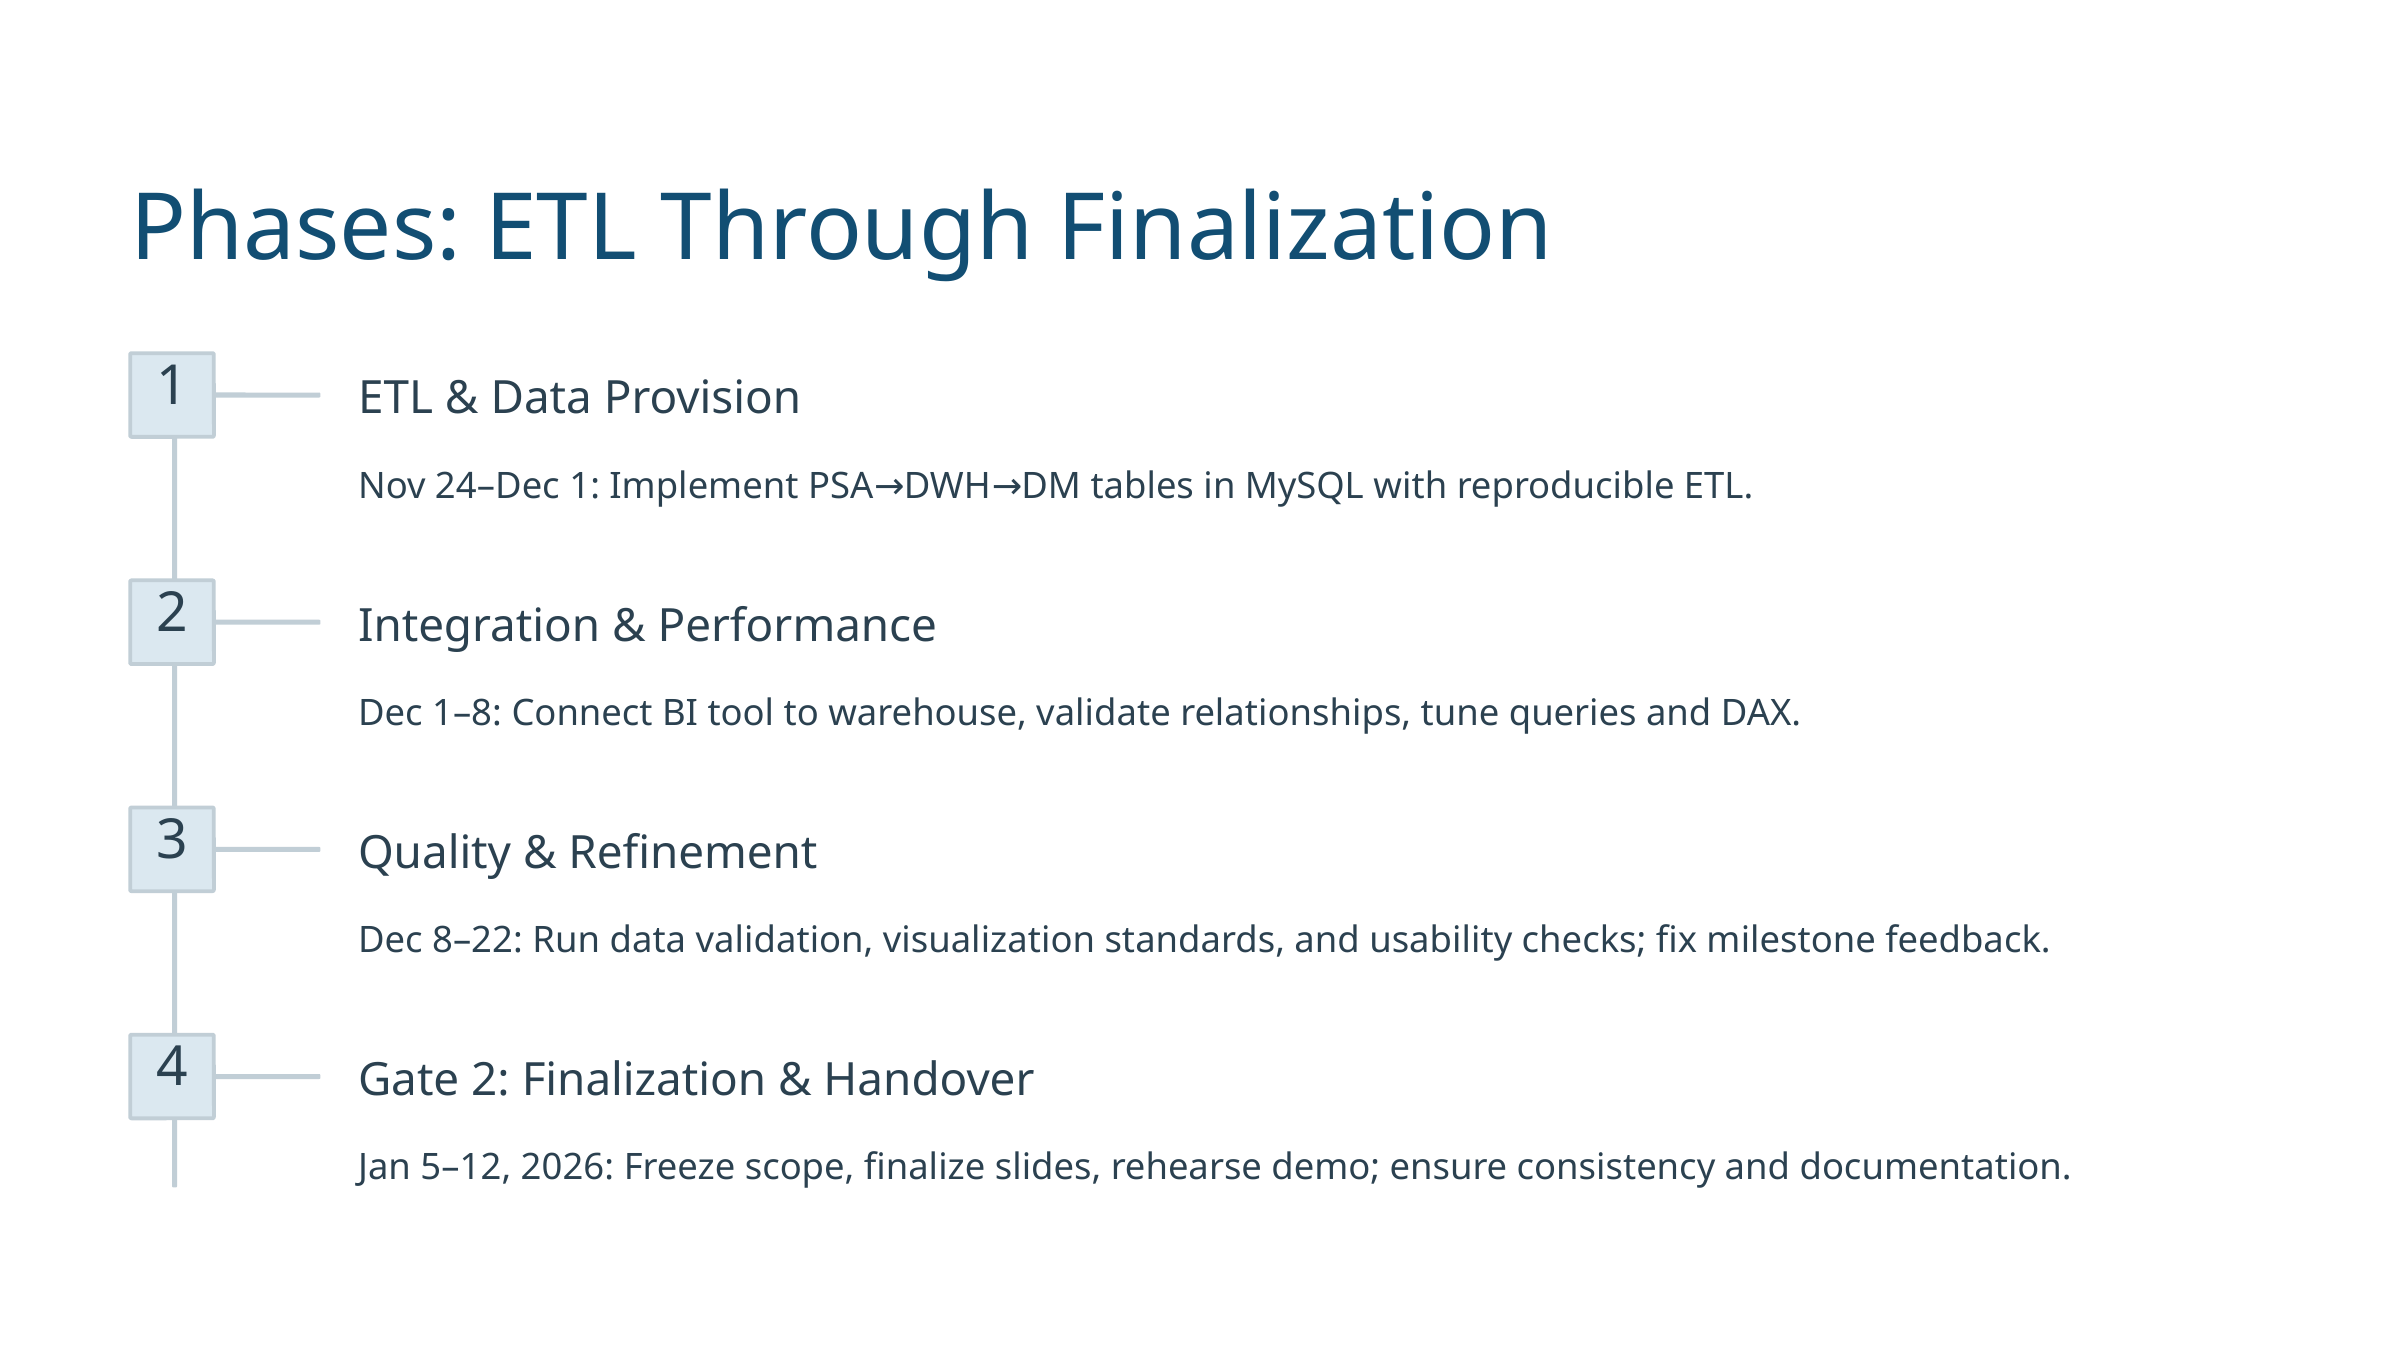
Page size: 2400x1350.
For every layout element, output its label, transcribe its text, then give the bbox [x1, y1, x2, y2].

text_box [130, 353, 214, 437]
text_box Dec 1–8: Connect BI tool to warehouse, validate relationships, tune queries and DAX. [358, 673, 2270, 733]
text_box [172, 892, 178, 1034]
text_box [172, 437, 178, 580]
text_box [172, 1119, 178, 1188]
text_box Nov 24–Dec 1: Implement PSA→DWH→DM tables in MySQL with reproducible ETL. [358, 446, 2270, 506]
text_box [214, 619, 321, 625]
text_box [130, 807, 214, 892]
text_box Integration & Performance [358, 593, 980, 652]
text_box Dec 8–22: Run data validation, visualization standards, and usability checks; fix milestone feedback. [358, 900, 2270, 961]
text_box [214, 1074, 321, 1080]
text_box [172, 665, 178, 807]
text_box [130, 1034, 214, 1119]
text_box ETL & Data Provision [358, 365, 826, 424]
text_box Jan 5–12, 2026: Freeze scope, finalize slides, rehearse demo; ensure consistency and documentation. [358, 1127, 2270, 1188]
text_box 1 [144, 360, 200, 430]
text_box 4 [144, 1041, 200, 1112]
text_box [130, 580, 214, 665]
text_box 2 [144, 587, 200, 658]
text_box [214, 846, 321, 852]
text_box Quality & Refinement [358, 820, 854, 879]
text_box [214, 392, 321, 398]
text_box Gate 2: Finalization & Handover [358, 1047, 1088, 1106]
text_box Phases: ETL Through Finalization [130, 162, 1626, 279]
text_box 3 [144, 814, 200, 885]
